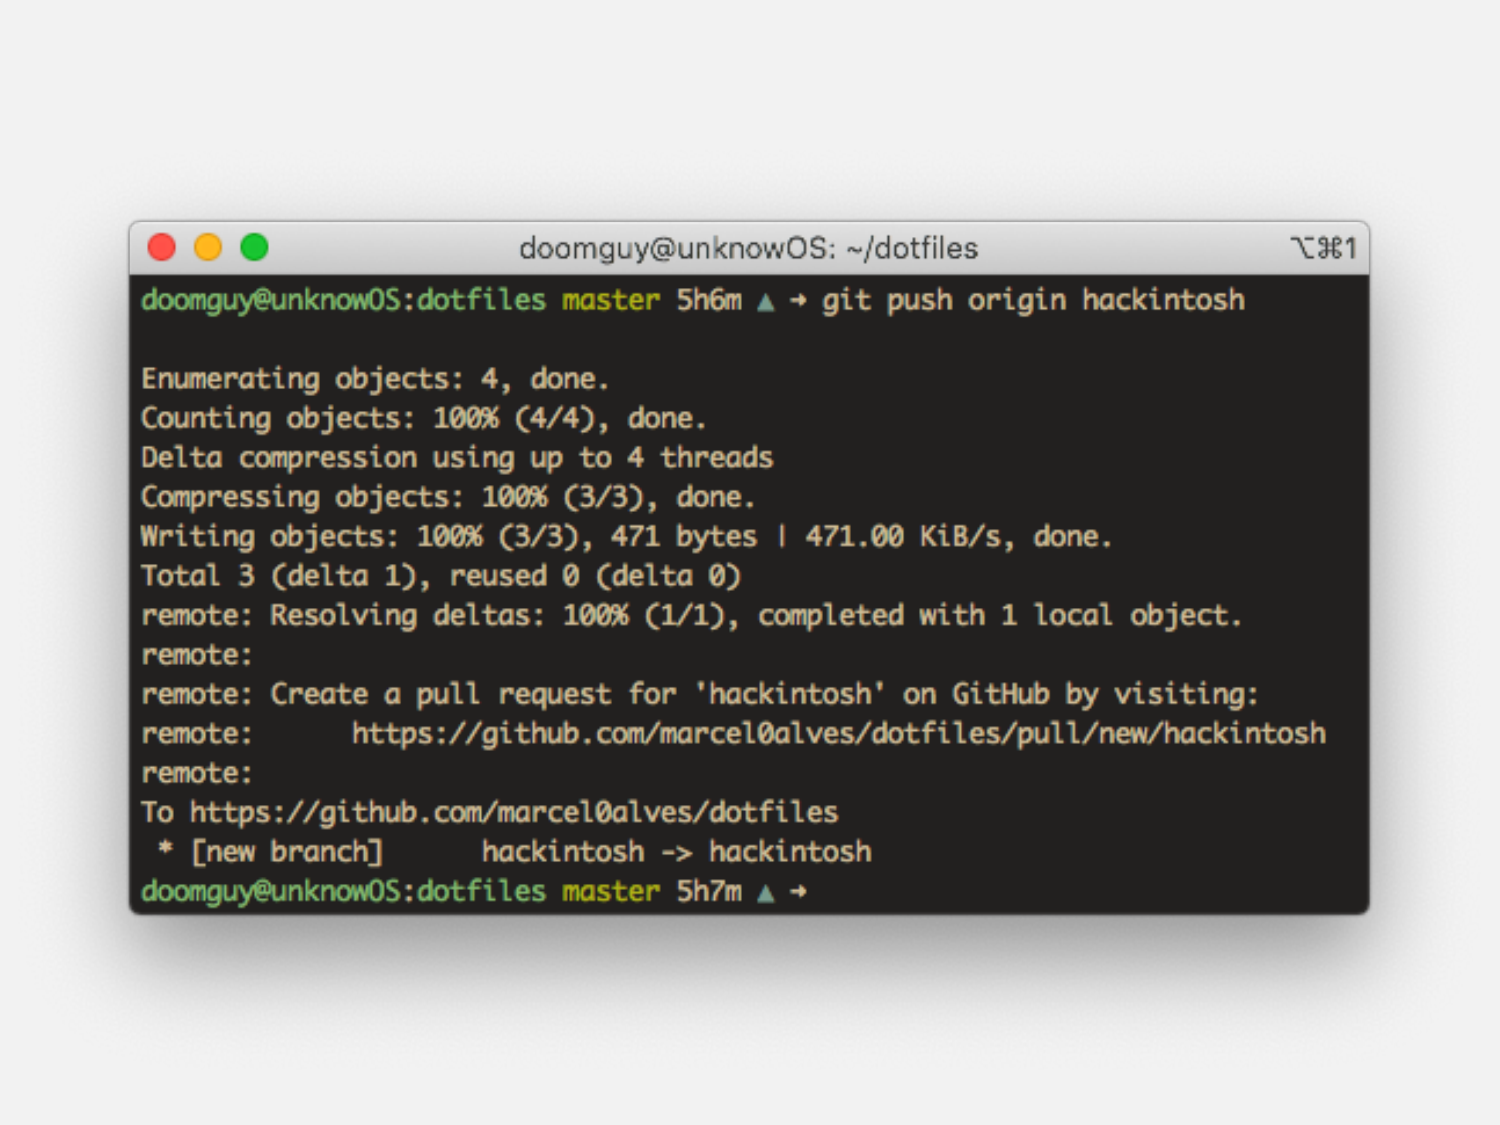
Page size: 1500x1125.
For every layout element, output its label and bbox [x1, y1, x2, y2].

picture [0, 134, 1500, 1087]
